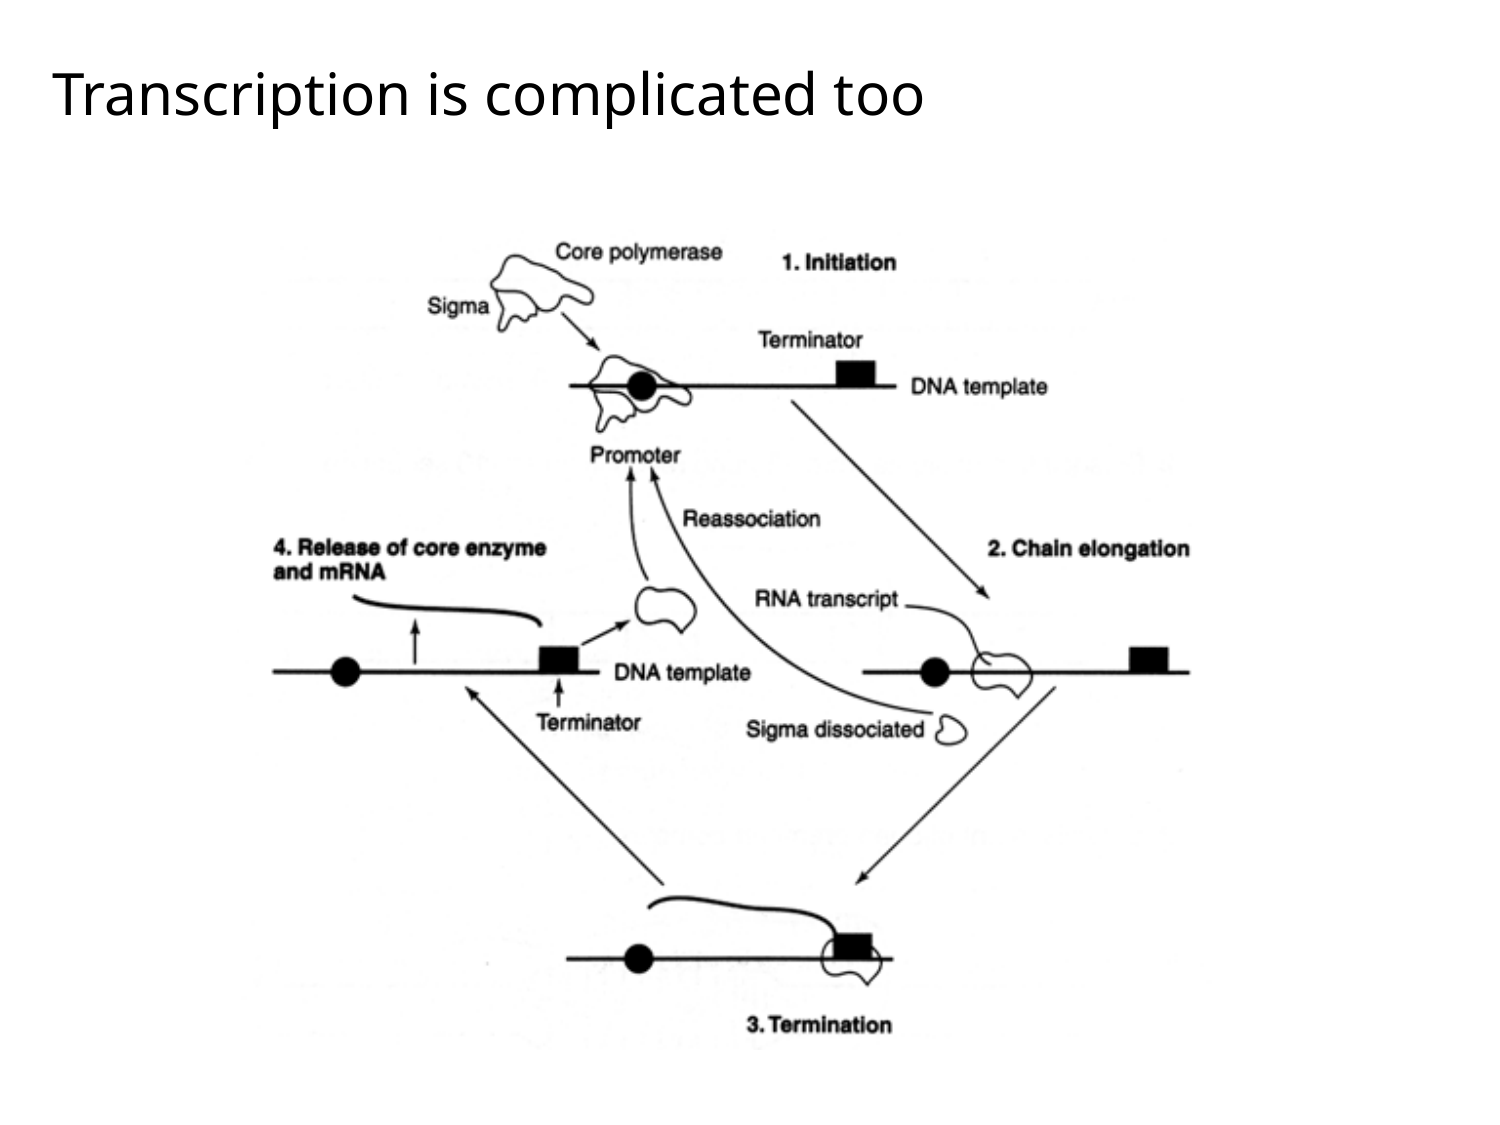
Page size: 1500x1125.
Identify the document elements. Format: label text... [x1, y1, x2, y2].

picture [237, 228, 1214, 1051]
text_box Transcription is complicated too [37, 50, 1500, 135]
